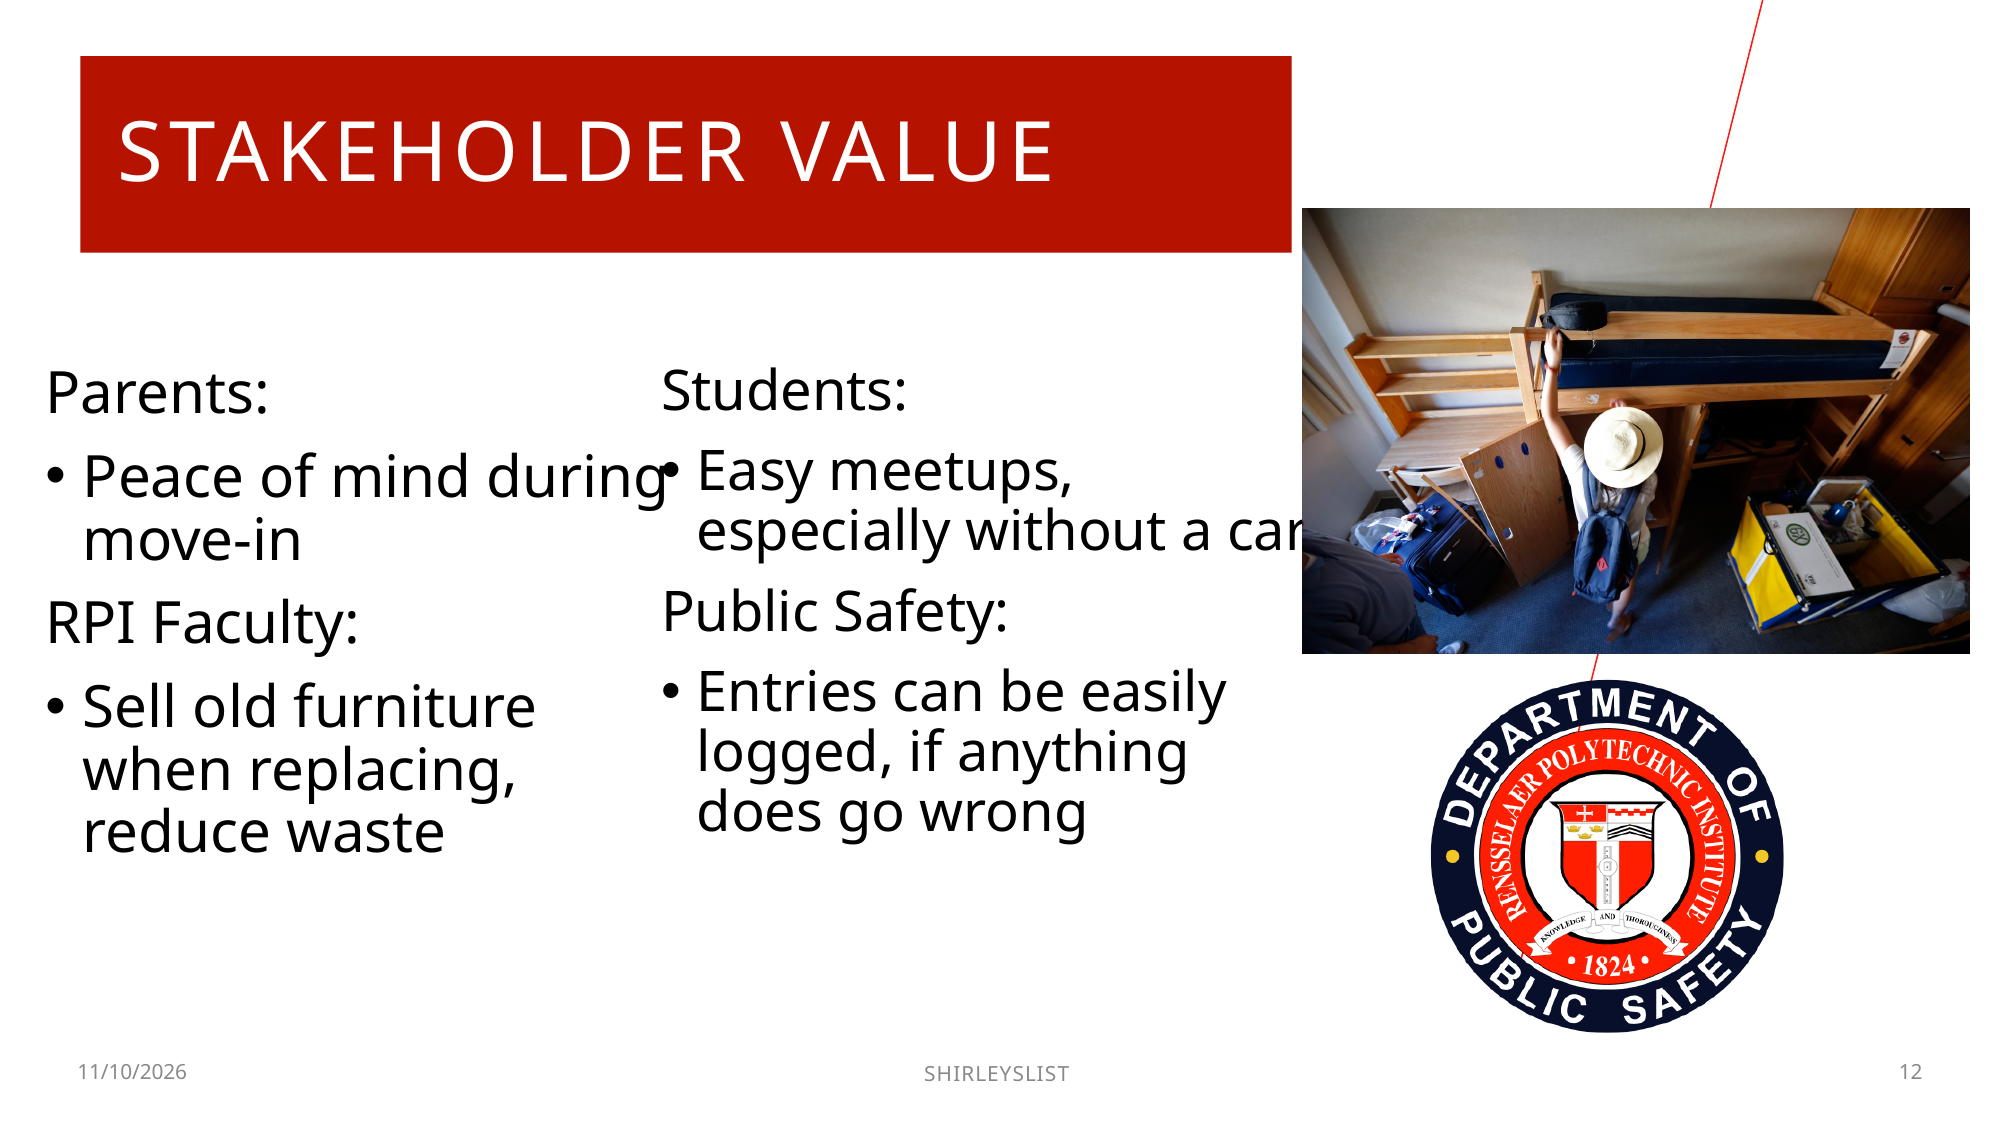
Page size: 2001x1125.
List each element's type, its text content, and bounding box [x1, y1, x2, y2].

picture [1302, 208, 1970, 655]
footer SHIRLEYSLIST [662, 1042, 1338, 1103]
list Parents: Peace of mind during move-in RPI Faculty: Sell old furniture when replacing, reduce waste [30, 355, 710, 893]
slide_number 12 [1684, 1042, 1938, 1103]
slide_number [62, 1042, 347, 1103]
picture [1422, 671, 1792, 1042]
text_box Students: Easy meetups, especially without a car Public Safety: Entries can be easily logged, if anything does go wrong [645, 354, 1326, 892]
title Stakeholder value [80, 56, 1292, 253]
